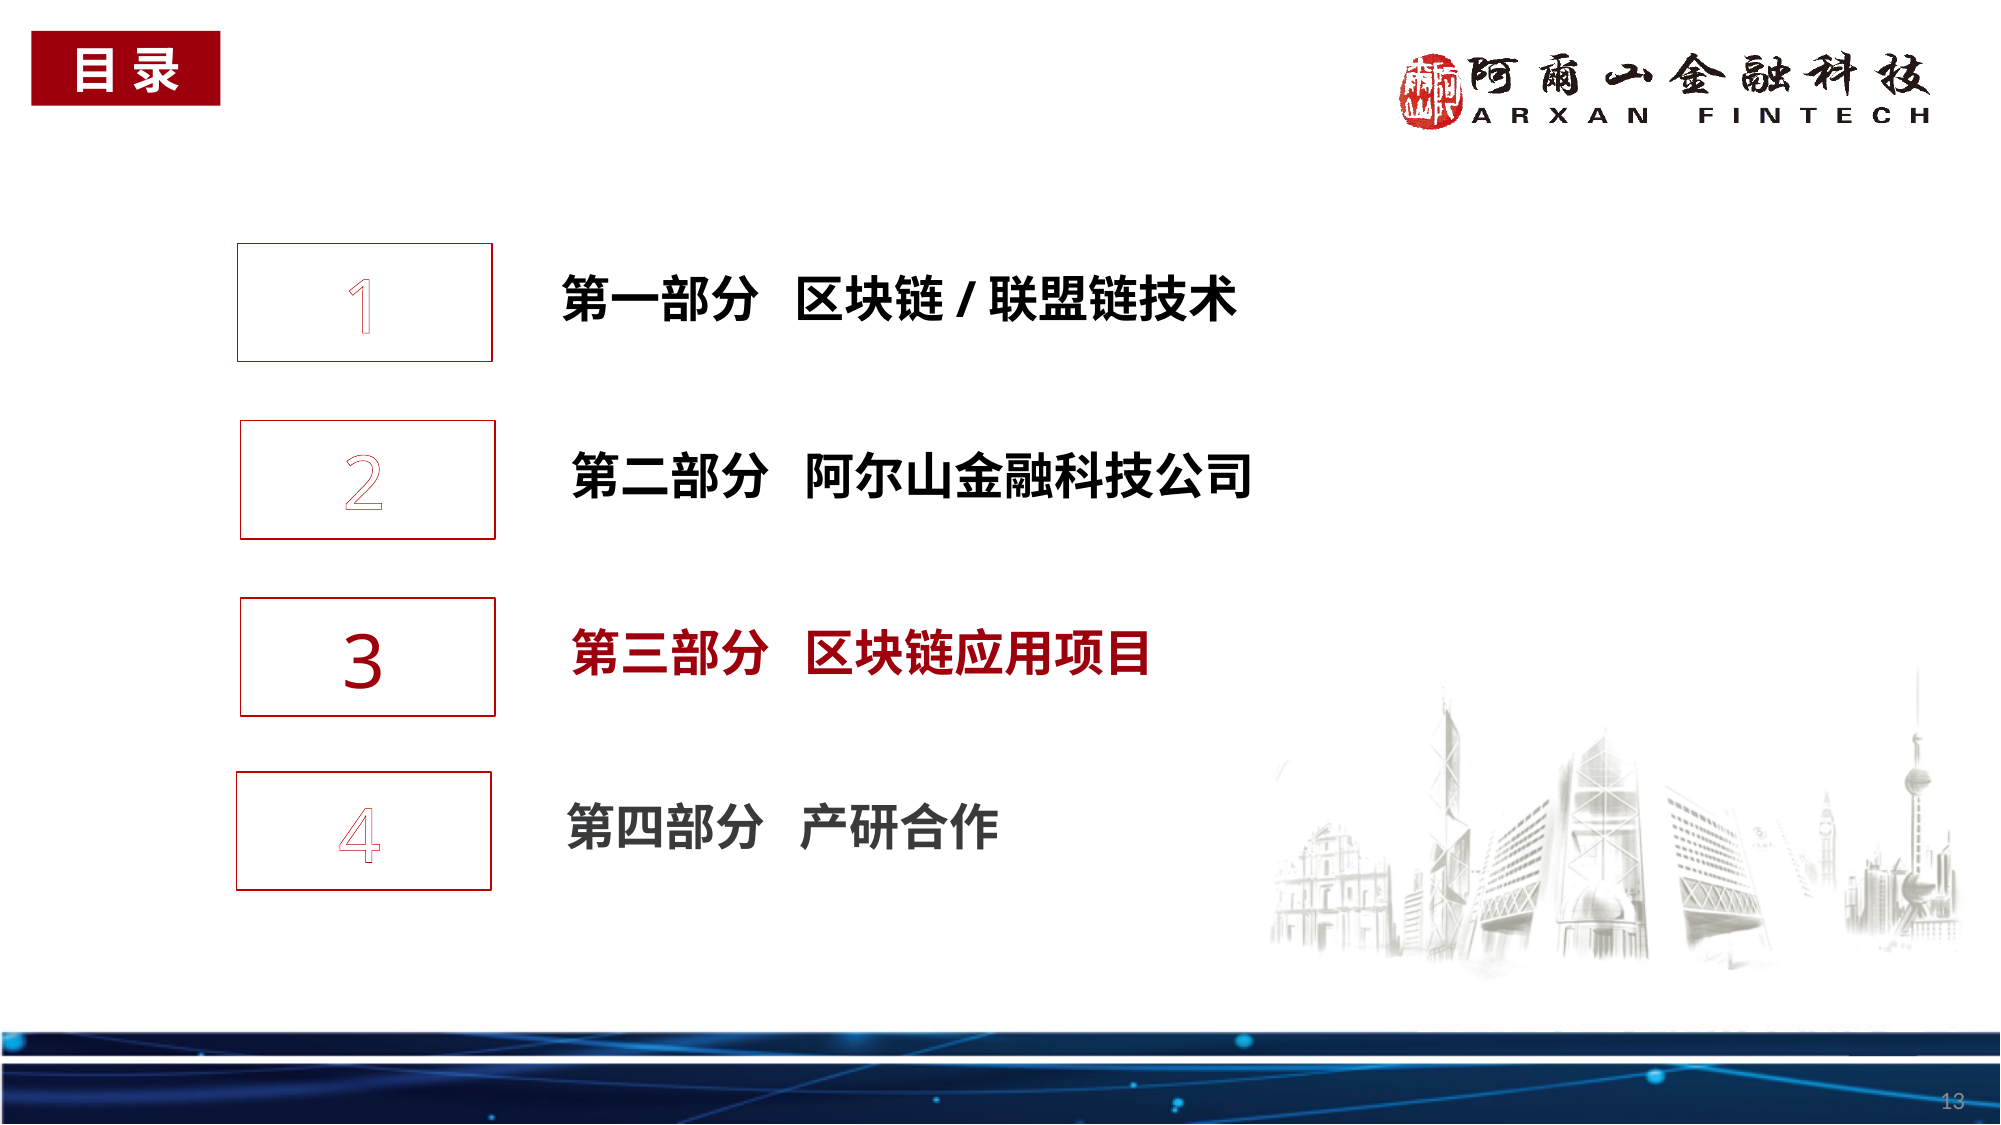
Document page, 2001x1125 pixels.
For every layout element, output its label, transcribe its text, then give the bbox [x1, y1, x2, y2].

text_box 13 [1513, 1069, 1981, 1125]
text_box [224, 597, 1178, 717]
text_box 目 录 [31, 30, 221, 106]
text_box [224, 243, 1253, 362]
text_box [220, 771, 1023, 891]
picture [0, 490, 2000, 1124]
picture [1394, 42, 1939, 138]
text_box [224, 420, 1279, 540]
